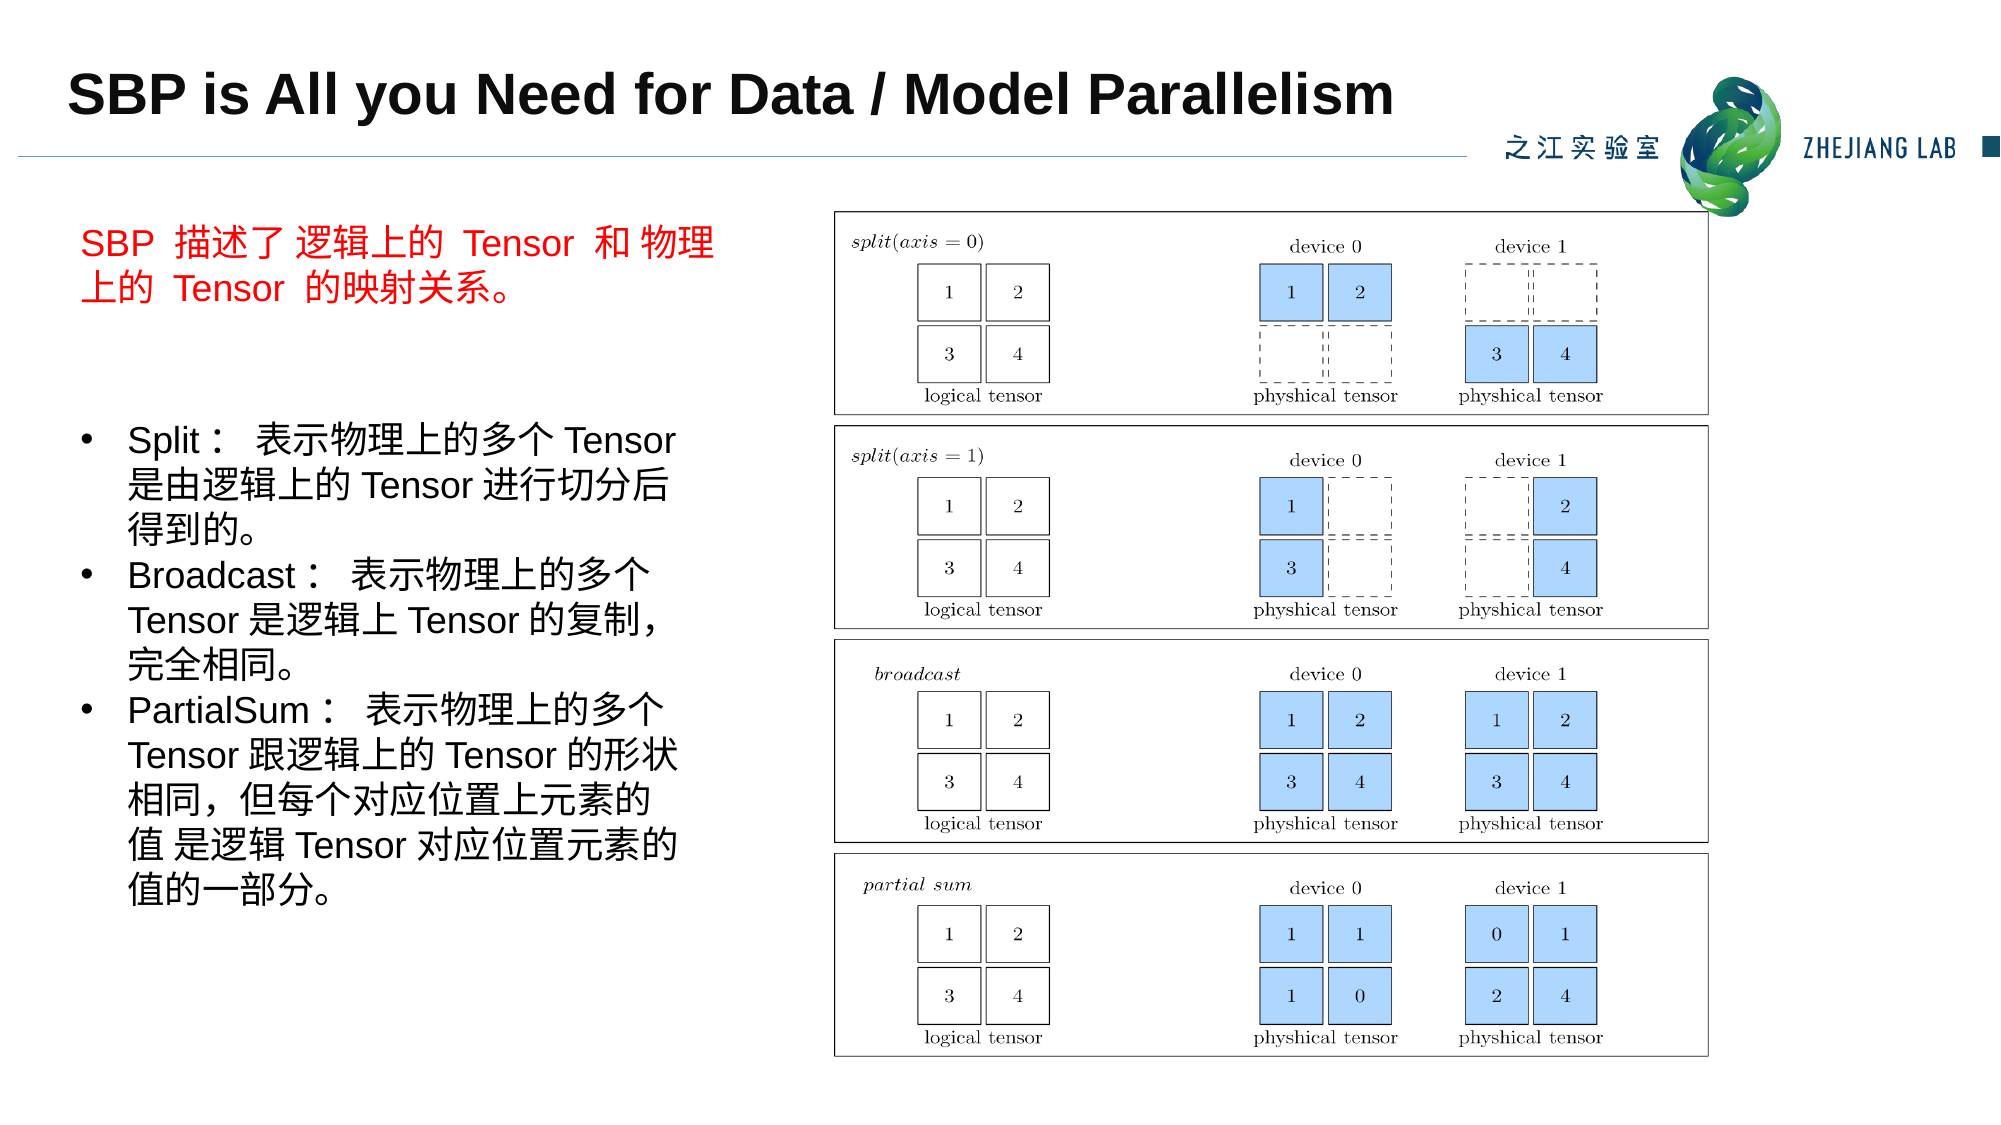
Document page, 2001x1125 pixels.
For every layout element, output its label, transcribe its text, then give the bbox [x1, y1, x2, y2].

picture [833, 76, 1955, 1057]
text_box Split： 表示物理上的多个Tensor是由逻辑上的Tensor进行切分后得到的。 Broadcast： 表示物理上的多个Tensor是逻辑上Tensor的复制，完全相同。 PartialSum： 表示物理上的多个Tensor跟逻辑上的Tensor的形状相同，但每个对应位置上元素的值 是逻辑Tensor对应位置元素的值的一部分。 [65, 408, 696, 918]
text_box SBP 描述了 逻辑上的 Tensor 和 物理上的 Tensor 的映射关系。 [65, 211, 740, 317]
title SBP is All you Need for Data / Model Parallelism [52, 56, 1412, 136]
